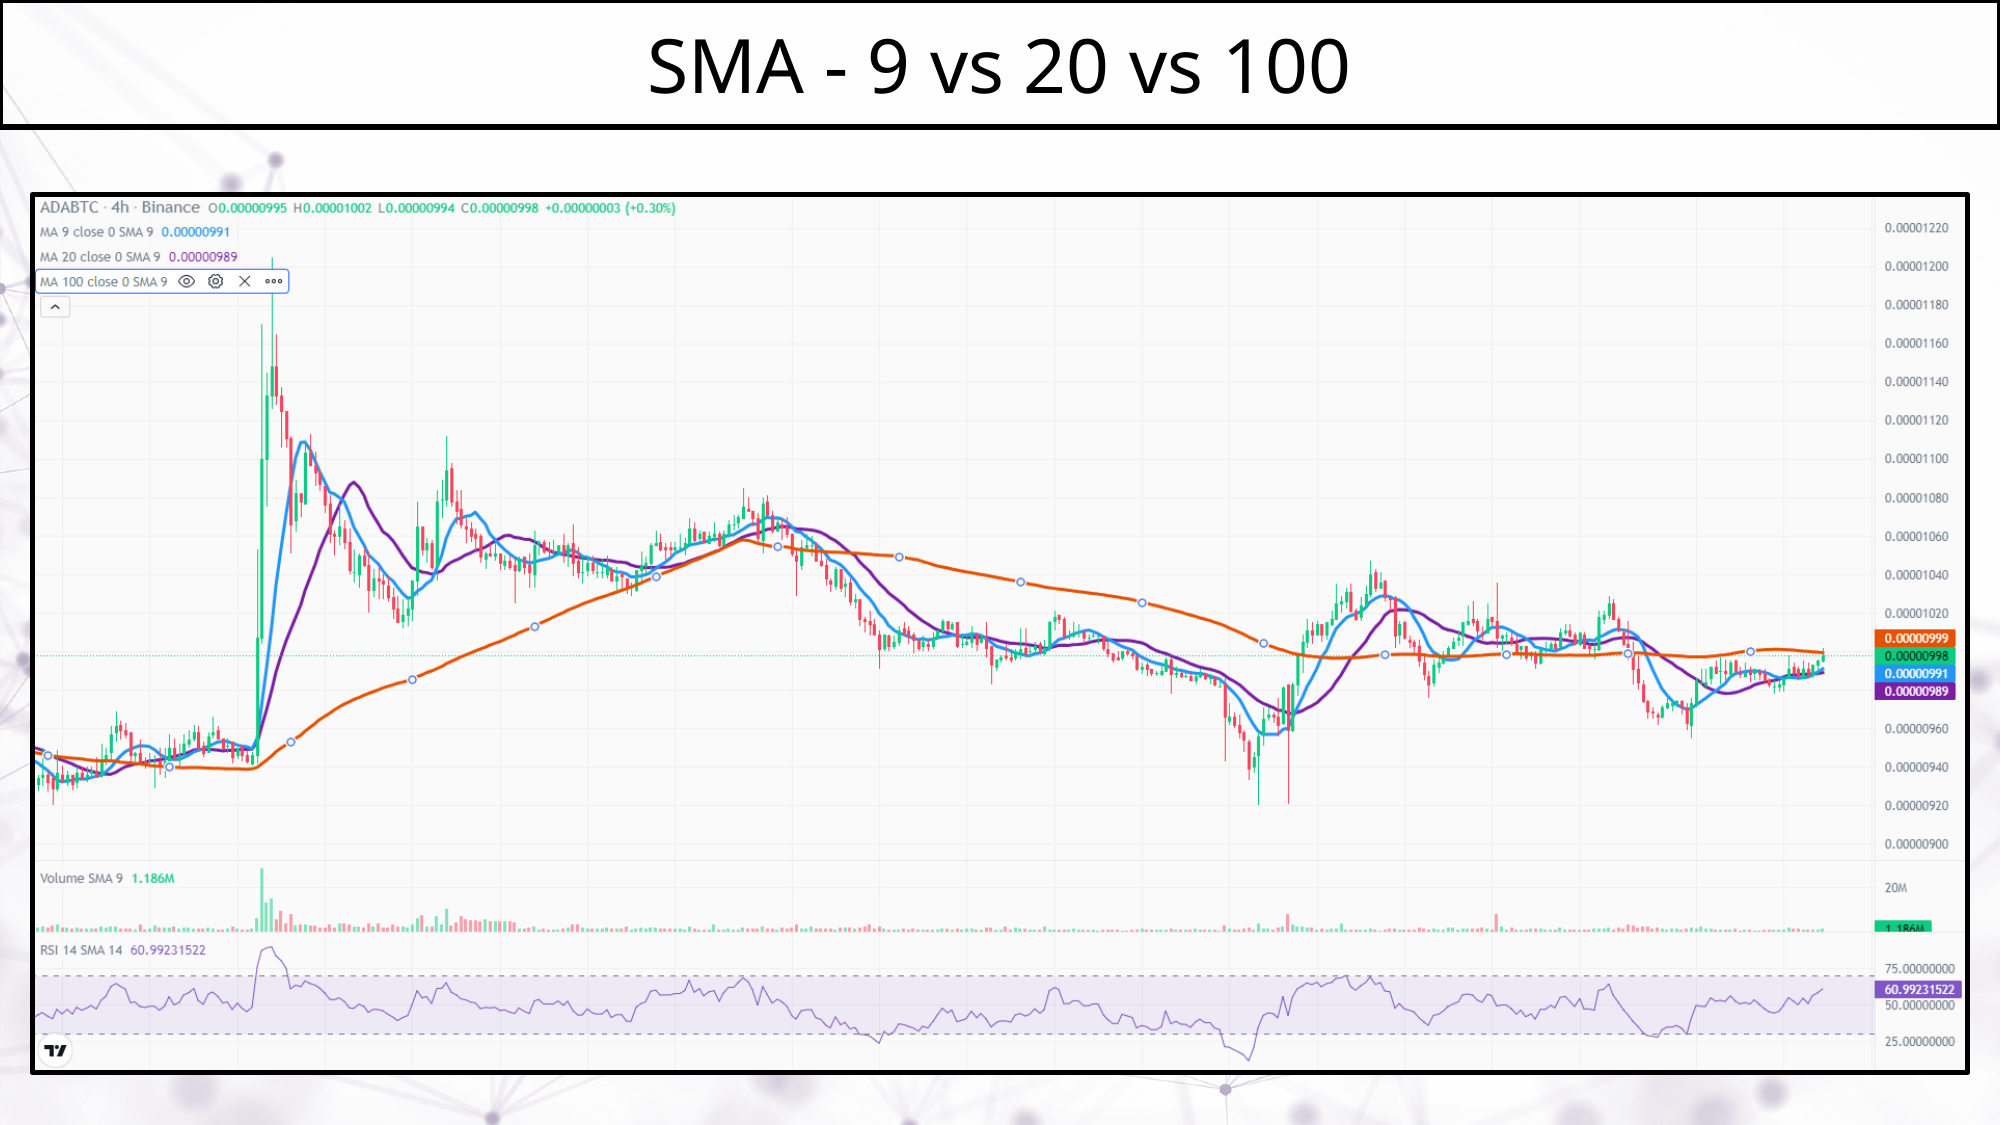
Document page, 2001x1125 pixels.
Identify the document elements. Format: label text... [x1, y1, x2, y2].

title SMA - 9 vs 20 vs 100 [0, 0, 2000, 127]
picture [34, 196, 1966, 1071]
